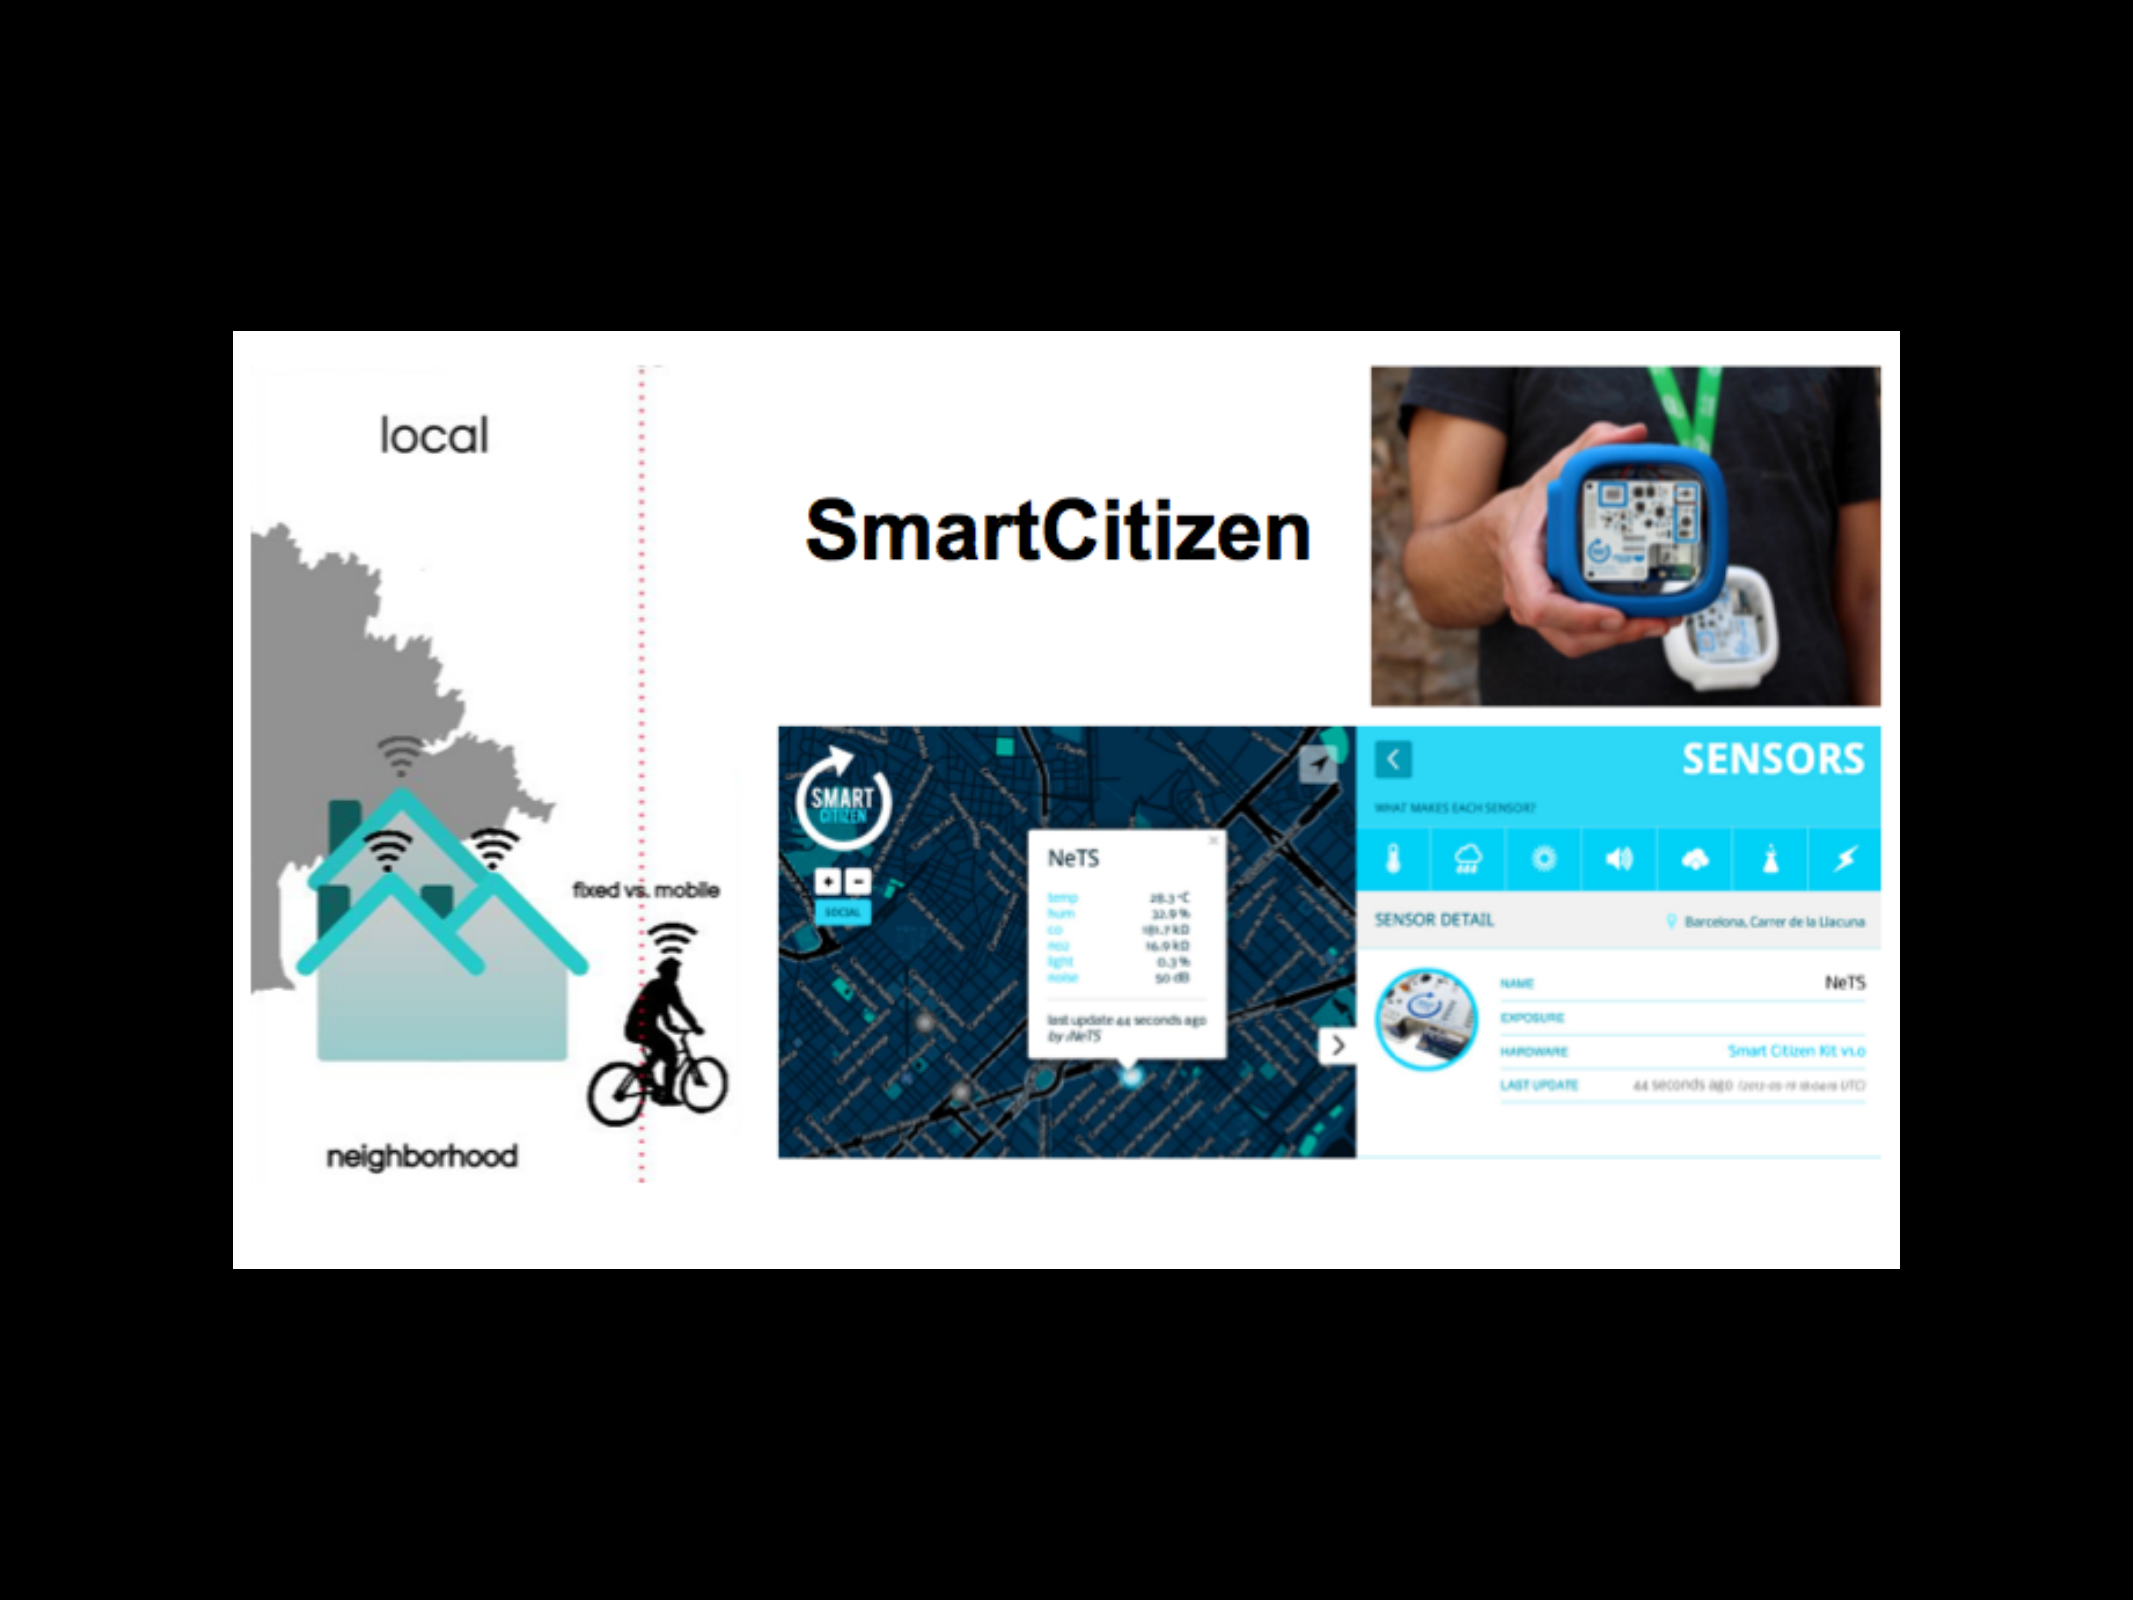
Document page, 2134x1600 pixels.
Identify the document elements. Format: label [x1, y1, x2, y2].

picture [233, 331, 1900, 1269]
